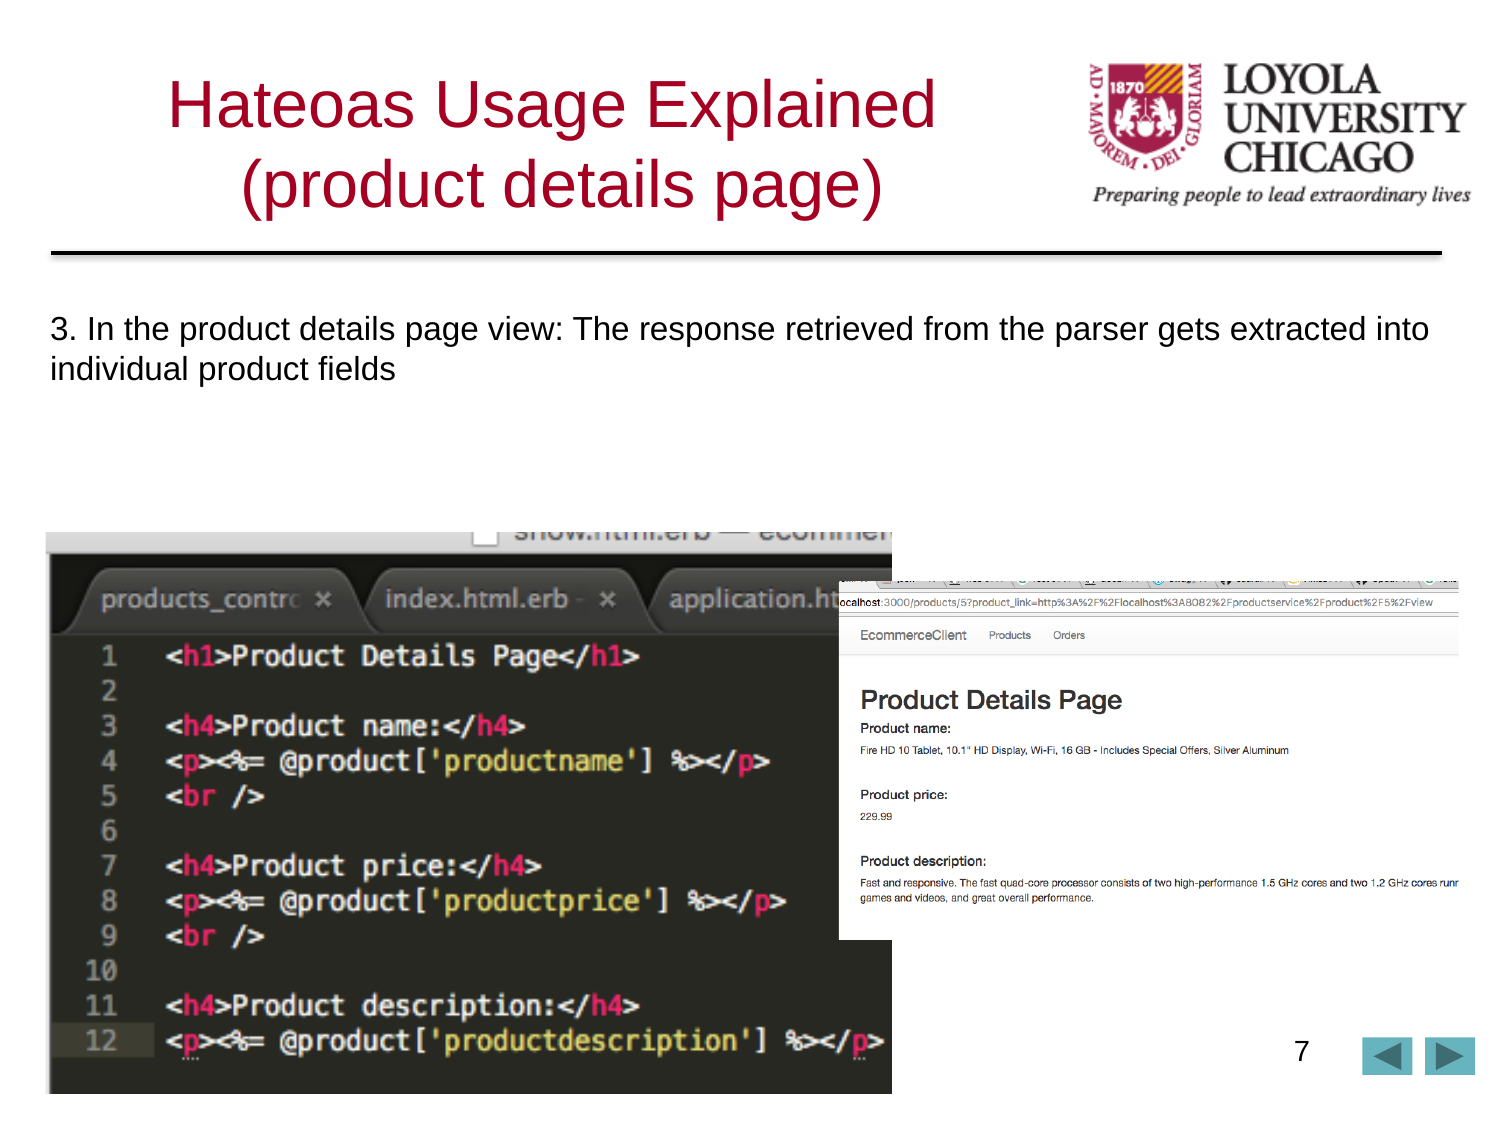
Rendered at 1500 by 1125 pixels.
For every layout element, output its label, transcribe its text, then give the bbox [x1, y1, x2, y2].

picture [45, 531, 1459, 1094]
picture [1056, 37, 1500, 236]
text_box 3. In the product details page view: The response retrieved from the parser gets extracted into individual product fields [35, 300, 1460, 395]
slide_number 7 [974, 1024, 1326, 1104]
title Hateoas Usage Explained (product details page) [74, 44, 1051, 238]
